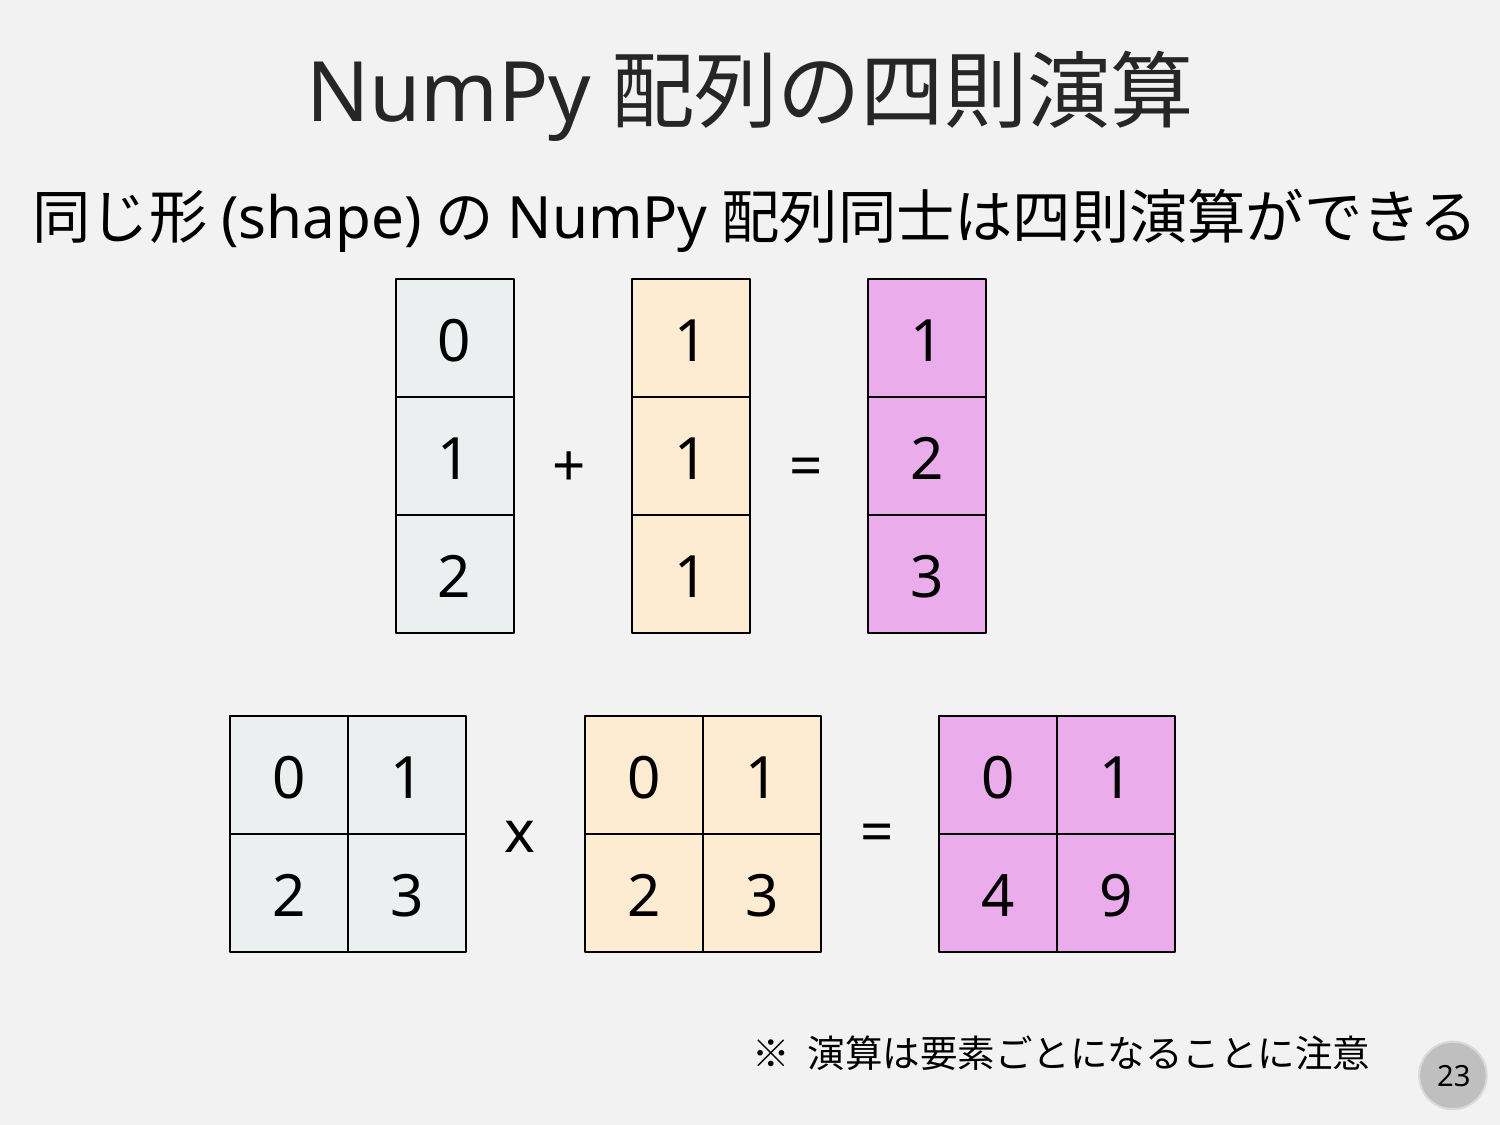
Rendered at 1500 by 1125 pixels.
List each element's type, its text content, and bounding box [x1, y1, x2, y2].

text_box 3 [867, 514, 987, 634]
list NumPy配列の四則演算 [0, 31, 1500, 155]
text_box 1 [631, 514, 751, 634]
text_box 0 [584, 715, 702, 833]
text_box 2 [584, 833, 702, 953]
text_box 0 [938, 715, 1056, 833]
text_box 2 [867, 396, 987, 514]
text_box 0 [229, 715, 347, 833]
text_box ※ 演算は要素ごとになることに注意 [737, 1023, 1385, 1083]
text_box 3 [347, 833, 467, 953]
text_box = [774, 420, 838, 506]
text_box = [845, 786, 909, 872]
text_box 1 [702, 715, 822, 833]
text_box 同じ形(shape)のNumPy配列同士は四則演算ができる [17, 172, 1493, 258]
text_box + [537, 420, 602, 506]
text_box 1 [631, 396, 751, 514]
text_box 1 [347, 715, 467, 833]
text_box 1 [867, 278, 987, 396]
text_box 9 [1056, 833, 1176, 953]
text_box 2 [395, 514, 515, 634]
text_box 0 [395, 278, 515, 396]
text_box 3 [702, 833, 822, 953]
text_box 1 [395, 396, 515, 514]
text_box 1 [1056, 715, 1176, 833]
text_box 2 [229, 833, 347, 953]
text_box 1 [631, 278, 751, 396]
text_box 4 [938, 833, 1056, 953]
text_box x [490, 786, 555, 872]
